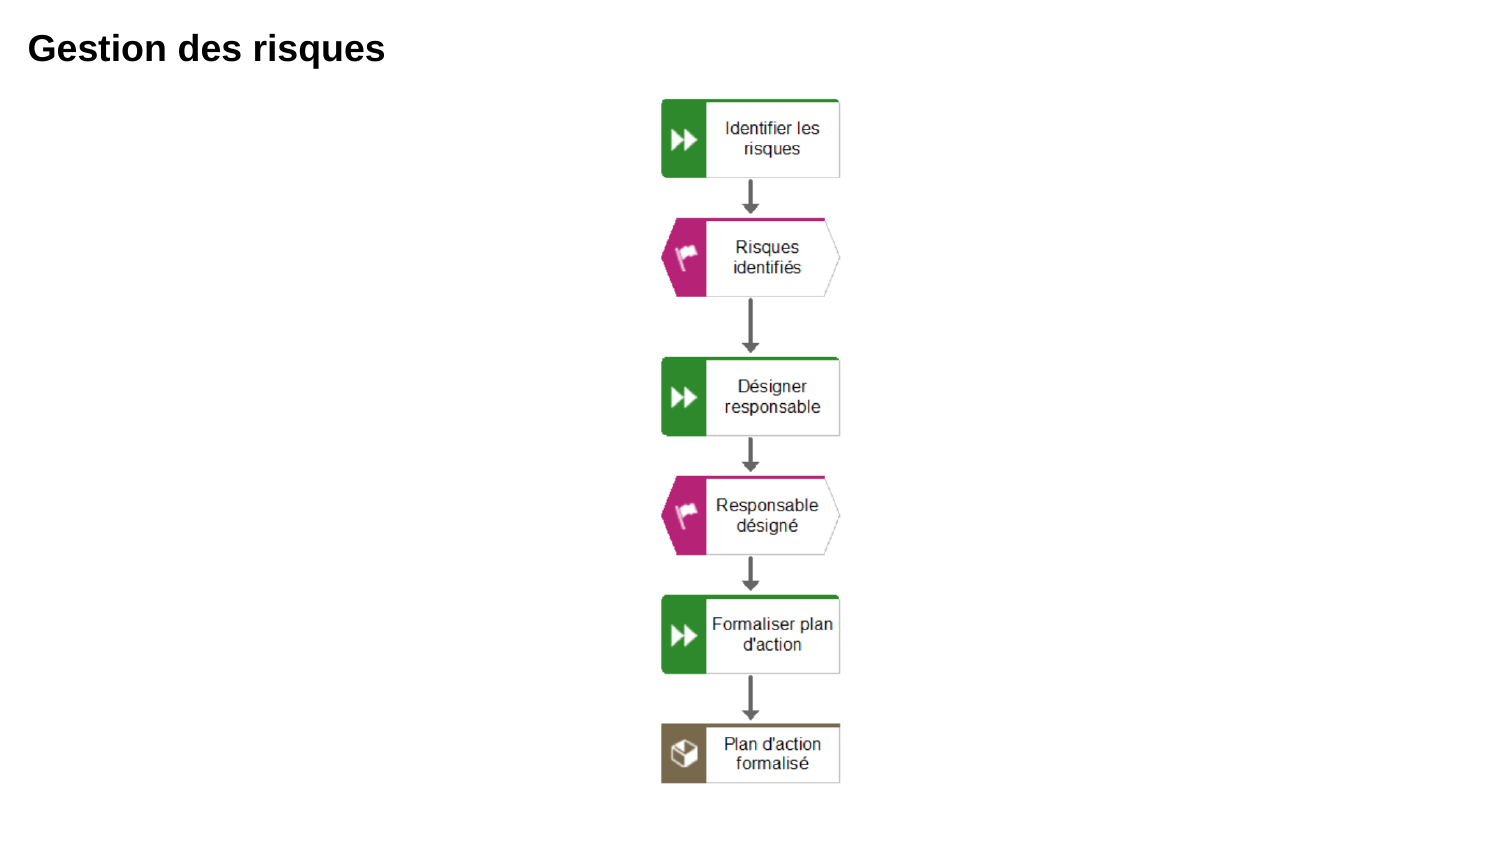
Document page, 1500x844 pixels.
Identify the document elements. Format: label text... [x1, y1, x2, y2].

title Gestion des risques [12, 8, 1363, 86]
picture [642, 86, 858, 797]
